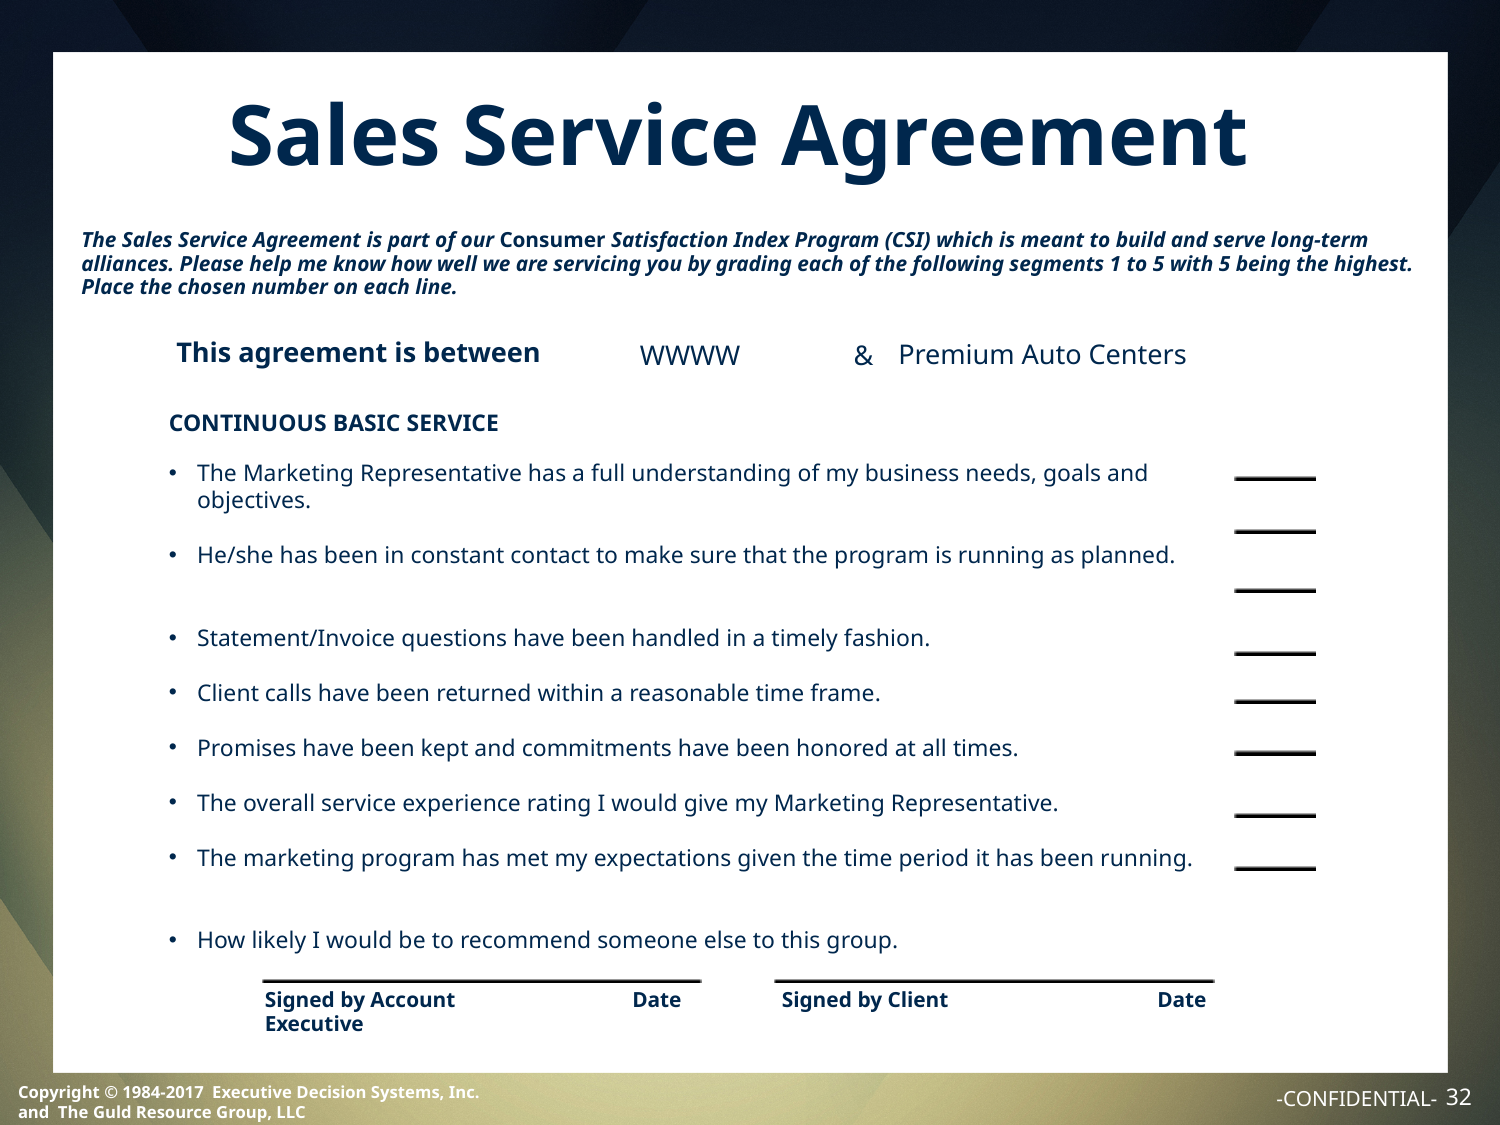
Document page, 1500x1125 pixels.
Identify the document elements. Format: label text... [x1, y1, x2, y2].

text_box CONTINUOUS BASIC SERVICE [169, 410, 526, 438]
text_box The Marketing Representative has a full understanding of my business needs, goals and objectives. He/she has been in constant contact to make sure that the program is running as planned. Statement/Invoice questions have been handled in a timely fashion. Client calls have been returned within a reasonable time frame. Promises have been kept and commitments have been honored at all times. The overall service experience rating I would give my Marketing Representative. The marketing program has met my expectations given the time period it has been running. How likely I would be to recommend someone else to this group. [169, 458, 1250, 875]
text_box Date [1157, 988, 1219, 1013]
text_box Signed by Account Executive [264, 990, 550, 1013]
text_box ‹#› [1424, 1074, 1488, 1125]
text_box Premium Auto Centers [884, 330, 1400, 378]
text_box WWWW [473, 332, 840, 379]
text_box The Sales Service Agreement is part of our Consumer Satisfaction Index Program (CSI) which is meant to build and serve long-term alliances. Please help me know how well we are servicing you by grading each of the following segments 1 to 5 with 5 being the highest. Place the chosen number on each line. [81, 228, 1419, 277]
text_box Date [632, 991, 694, 1013]
text_box This agreement is between [176, 338, 473, 370]
picture [0, 0, 1500, 75]
text_box Sales Service Agreement [0, 75, 1500, 200]
text_box & [840, 332, 887, 379]
picture [0, 200, 1500, 1125]
text_box Signed by Client [781, 991, 950, 1013]
